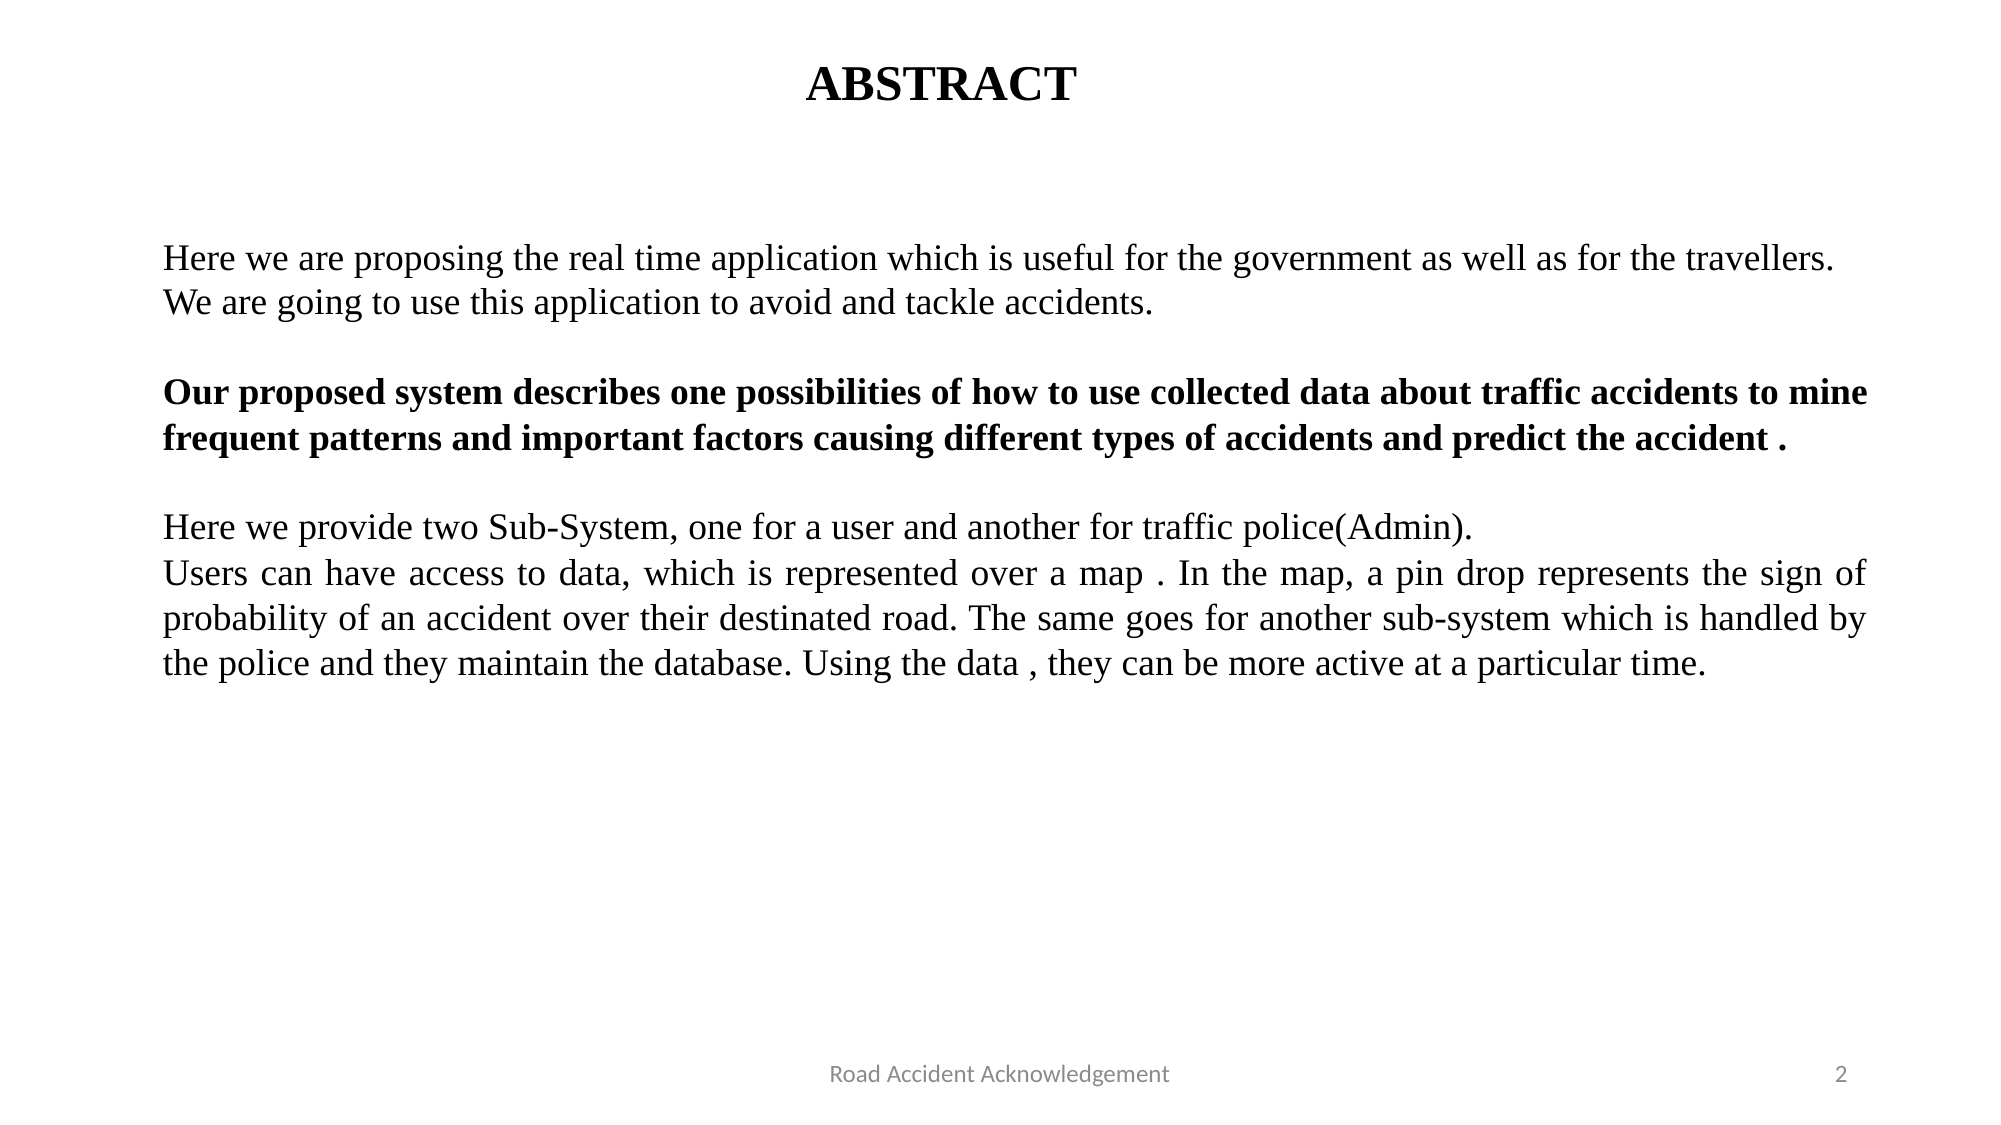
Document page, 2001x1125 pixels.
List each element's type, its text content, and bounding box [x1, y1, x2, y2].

text_box ABSTRACT [790, 43, 1242, 118]
text_box Here we are proposing the real time application which is useful for the government as well as for the travellers. We are going to use this application to avoid and tackle accidents. Our proposed system describes one possibilities of how to use collected data about traffic accidents to mine frequent patterns and important factors causing different types of accidents and predict the accident . Here we provide two Sub-System, one for a user and another for traffic police(Admin). Users can have access to data, which is represented over a map . In the map, a pin drop represents the sign of probability of an accident over their destinated road. The same goes for another sub-system which is handled by the police and they maintain the database. Using the data , they can be more active at a particular time. [148, 225, 1885, 690]
footer Road Accident Acknowledgement [662, 1042, 1338, 1103]
slide_number 2 [1412, 1042, 1863, 1103]
